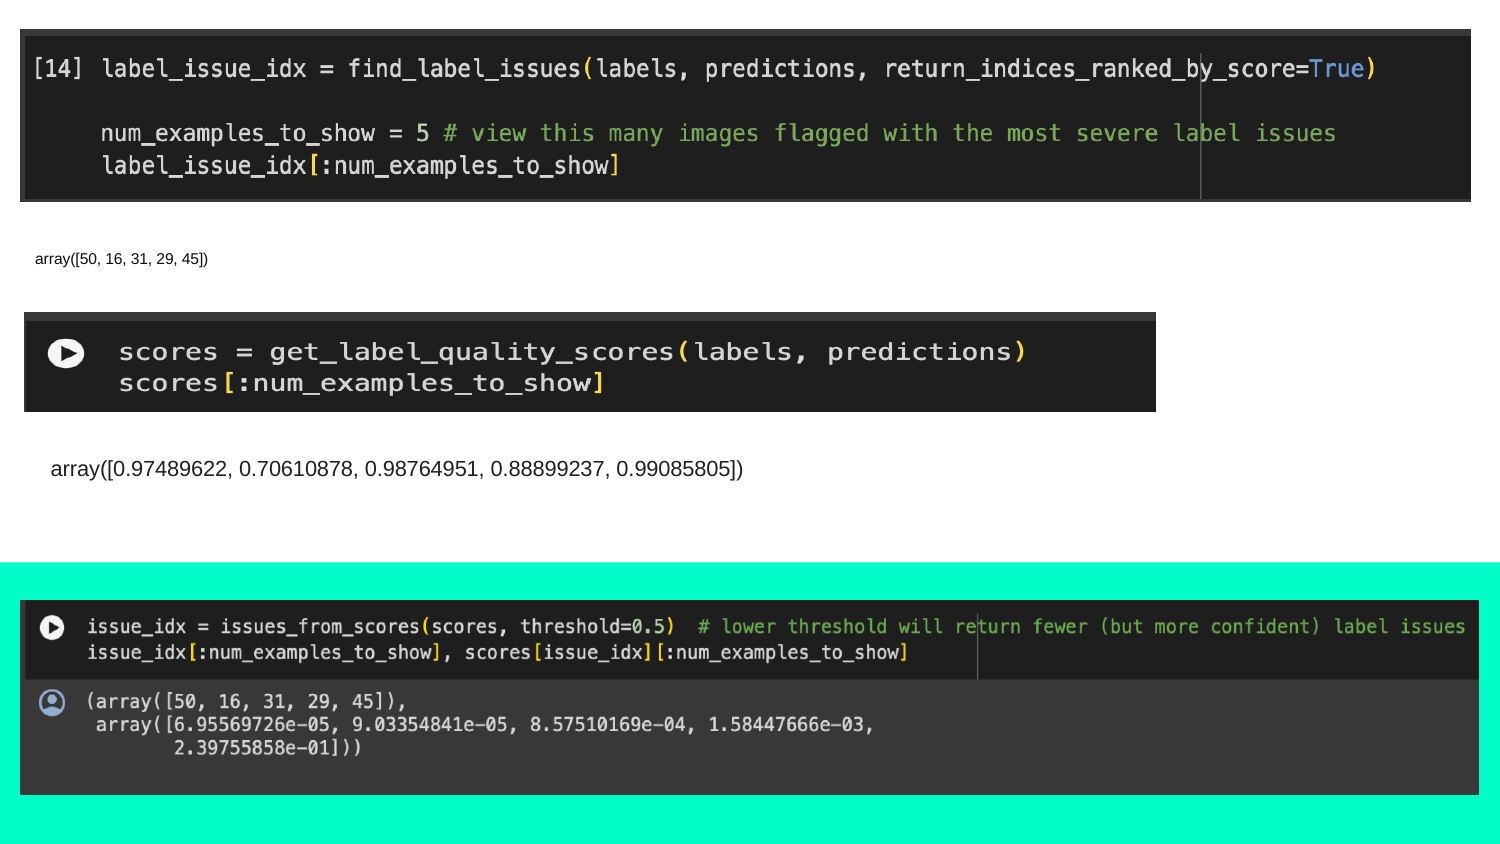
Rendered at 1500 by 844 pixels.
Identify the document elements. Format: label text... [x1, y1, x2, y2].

text_box array([0.97489622, 0.70610878, 0.98764951, 0.88899237, 0.99085805]) [35, 436, 1157, 541]
title array([50, 16, 31, 29, 45]) [20, 231, 1409, 284]
picture [24, 312, 1156, 413]
picture [19, 29, 1471, 202]
picture [19, 600, 1479, 796]
